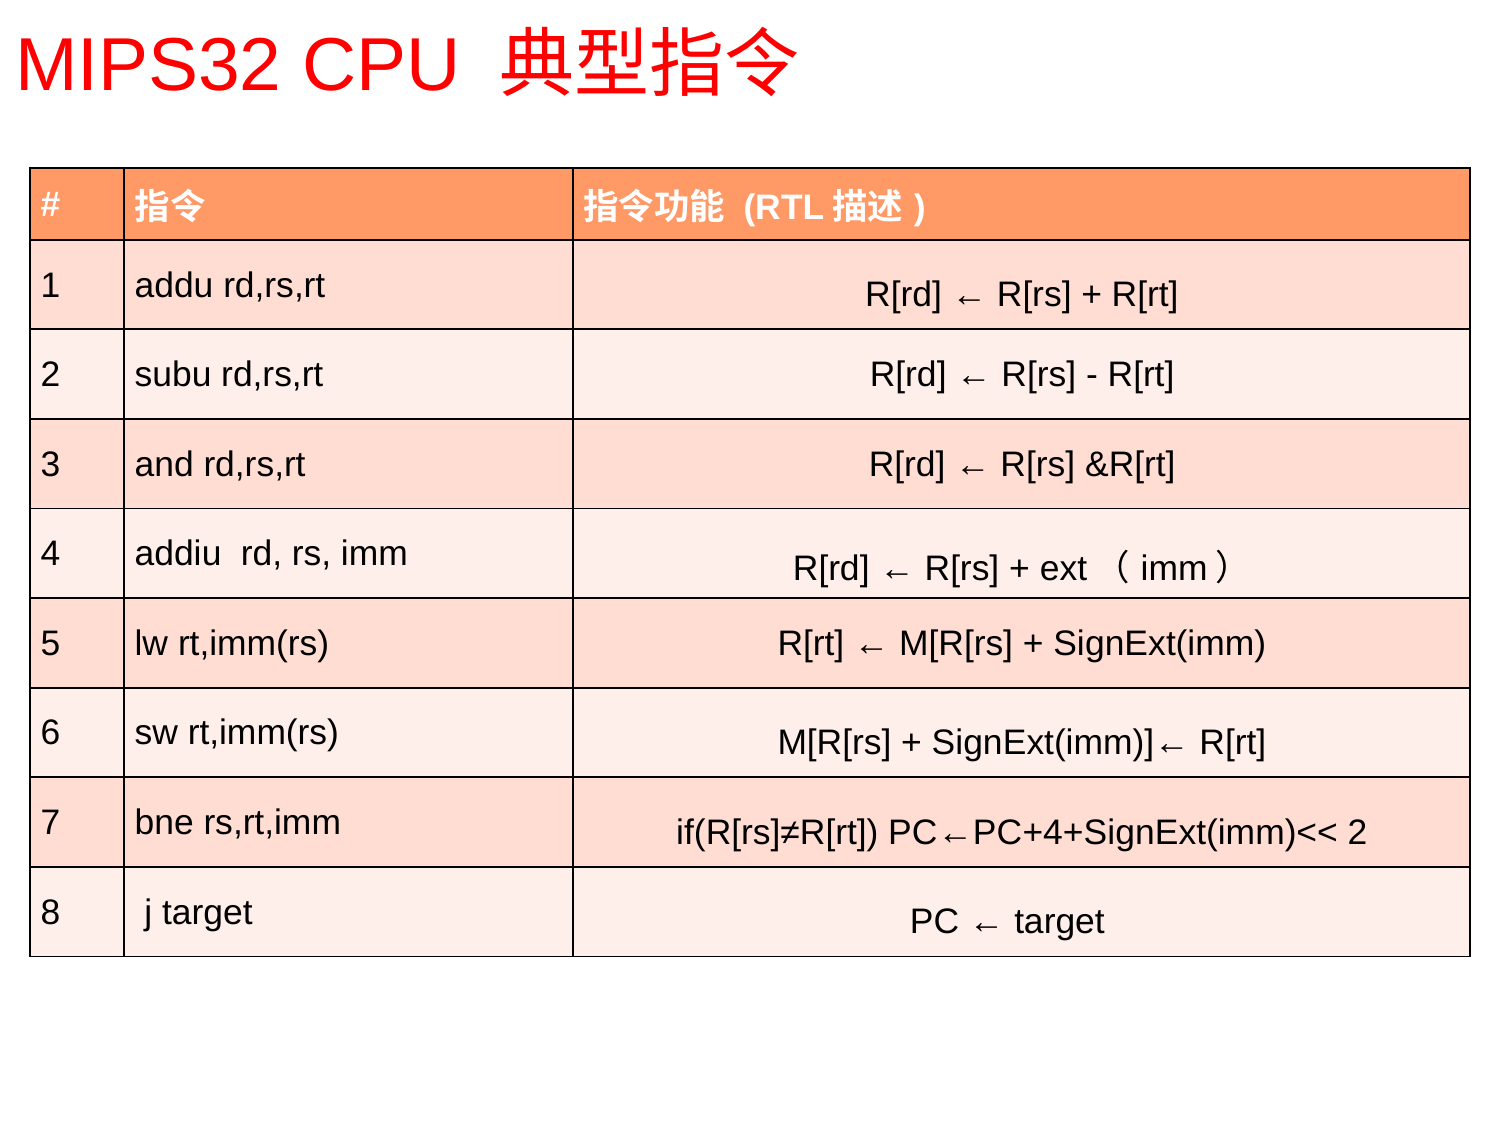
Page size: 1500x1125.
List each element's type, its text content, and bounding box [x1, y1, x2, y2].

table_cell R[rd] ← R[rs] + R[rt] [574, 241, 1469, 328]
table_cell sw rt,imm(rs) [125, 689, 572, 776]
table_cell 2 [31, 330, 123, 418]
table_cell addiu rd, rs, imm [125, 509, 572, 597]
table_cell subu rd,rs,rt [125, 330, 572, 418]
table_cell 7 [31, 778, 123, 866]
table_header # [31, 169, 123, 239]
table_cell 5 [31, 599, 123, 687]
table_cell R[rt] ← M[R[rs] + SignExt(imm) [574, 599, 1469, 687]
title MIPS32 CPU 典型指令 [0, 0, 1282, 121]
table_cell R[rd] ← R[rs] + ext（imm） [574, 509, 1469, 597]
table_cell R[rd] ← R[rs] &R[rt] [574, 420, 1469, 508]
table_cell if(R[rs]≠R[rt]) PC←PC+4+SignExt(imm)<< 2 [574, 778, 1469, 866]
table_cell R[rd] ← R[rs] - R[rt] [574, 330, 1469, 418]
table_cell bne rs,rt,imm [125, 778, 572, 866]
table_cell 6 [31, 689, 123, 776]
table_cell 4 [31, 509, 123, 597]
table_cell 8 [31, 868, 123, 956]
table_cell lw rt,imm(rs) [125, 599, 572, 687]
table_cell j target [125, 868, 572, 956]
table_cell PC ← target [574, 868, 1469, 956]
table_cell and rd,rs,rt [125, 420, 572, 508]
table_cell M[R[rs] + SignExt(imm)]← R[rt] [574, 689, 1469, 776]
table_cell 3 [31, 420, 123, 508]
table_cell addu rd,rs,rt [125, 241, 572, 328]
table_header 指令 [125, 169, 572, 239]
table_header 指令功能 (RTL描述) [574, 169, 1469, 239]
table_cell 1 [31, 241, 123, 328]
